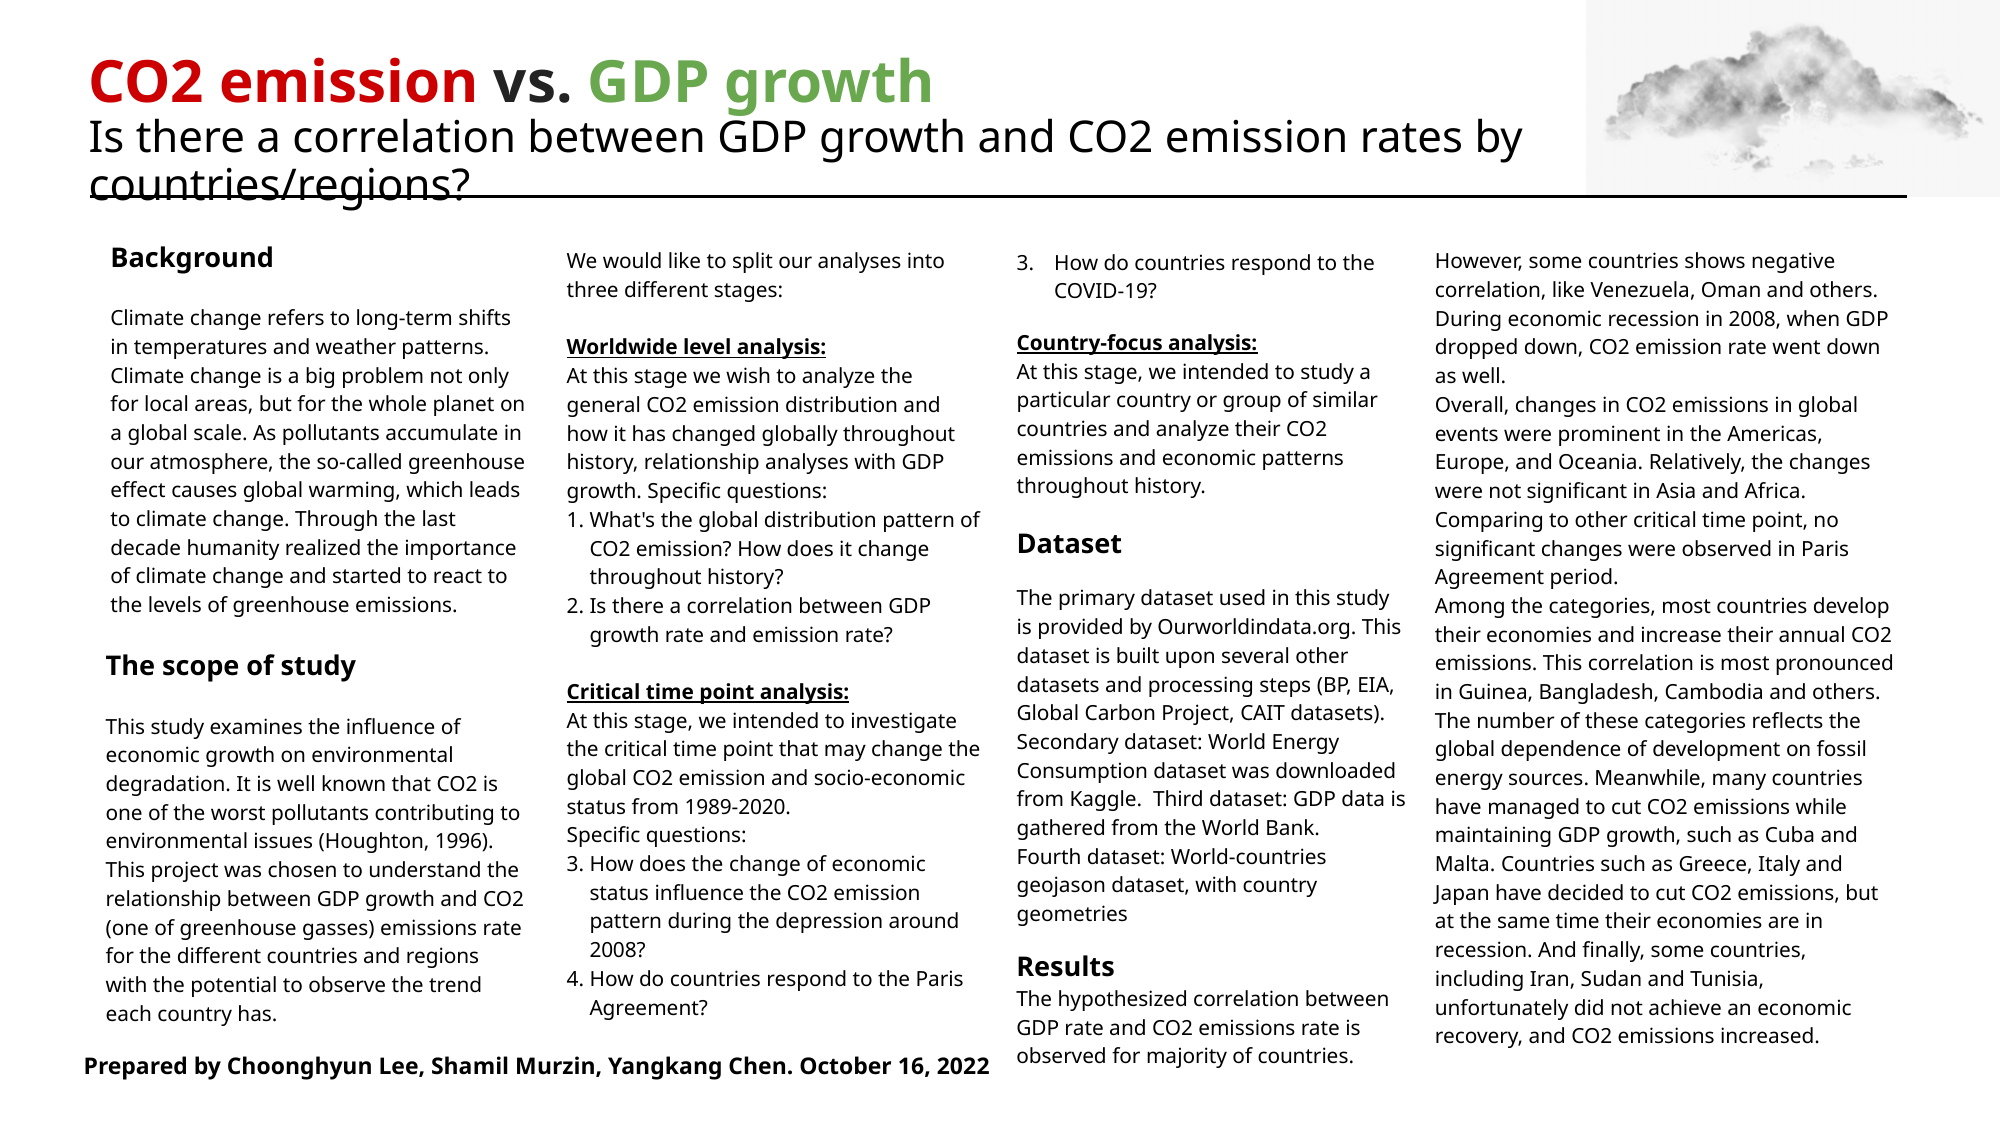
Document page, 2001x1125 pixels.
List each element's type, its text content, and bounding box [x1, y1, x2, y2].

list We would like to split our analyses into three different stages: Worldwide level analysis: At this stage we wish to analyze the general CO2 emission distribution and how it has changed globally throughout history, relationship analyses with GDP growth. Specific questions: What's the global distribution pattern of CO2 emission? How does it change throughout history? Is there a correlation between GDP growth rate and emission rate? Critical time point analysis: At this stage, we intended to investigate the critical time point that may change the global CO2 emission and socio-economic status from 1989-2020. Specific questions: How does the change of economic status influence the CO2 emission pattern during the depression around 2008? How do countries respond to the Paris Agreement? [546, 224, 1006, 1011]
title CO2 emission vs. GDP growth Is there a correlation between GDP growth and CO2 emission rates by countries/regions? [68, 31, 1581, 197]
list How do countries respond to the COVID-19? Country-focus analysis: At this stage, we intended to study a particular country or group of similar countries and analyze their CO2 emissions and economic patterns throughout history. Dataset The primary dataset used in this study is provided by Ourworldindata.org. This dataset is built upon several other datasets and processing steps (BP, EIA, Global Carbon Project, CAIT datasets). Secondary dataset: World Energy Consumption dataset was downloaded from Kaggle. Third dataset: GDP data is gathered from the World Bank. Fourth dataset: World-countries geojason dataset, with country geometries [996, 225, 1414, 901]
list Background Climate change refers to long-term shifts in temperatures and weather patterns. Climate change is a big problem not only for local areas, but for the whole planet on a global scale. As pollutants accumulate in our atmosphere, the so-called greenhouse effect causes global warming, which leads to climate change. Through the last decade humanity realized the importance of climate change and started to react to the levels of greenhouse emissions. [90, 215, 550, 635]
text_box Results The hypothesized correlation between GDP rate and CO2 emissions rate is observed for majority of countries. [1001, 929, 1423, 1083]
list However, some countries shows negative correlation, like Venezuela, Oman and others. During economic recession in 2008, when GDP dropped down, CO2 emission rate went down as well. Overall, changes in CO2 emissions in global events were prominent in the Americas, Europe, and Oceania. Relatively, the changes were not significant in Asia and Africa. Comparing to other critical time point, no significant changes were observed in Paris Agreement period. Among the categories, most countries develop their economies and increase their annual CO2 emissions. This correlation is most pronounced in Guinea, Bangladesh, Cambodia and others. The number of these categories reflects the global dependence of development on fossil energy sources. Meanwhile, many countries have managed to cut CO2 emissions while maintaining GDP growth, such as Cuba and Malta. Countries such as Greece, Italy and Japan have decided to cut CO2 emissions, but at the same time their economies are in recession. And finally, some countries, including Iran, Sudan and Tunisia, unfortunately did not achieve an economic recovery, and CO2 emissions increased. [1414, 224, 1917, 1101]
text_box Prepared by Choonghyun Lee, Shamil Murzin, Yangkang Chen. October 16, 2022 [68, 1038, 1066, 1094]
picture [1586, 0, 2000, 197]
text_box The scope of study This study examines the influence of economic growth on environmental degradation. It is well known that CO2 is one of the worst pollutants contributing to environmental issues (Houghton, 1996). This project was chosen to understand the relationship between GDP growth and CO2 (one of greenhouse gasses) emissions rate for the different countries and regions with the potential to observe the trend each country has. [85, 623, 545, 1019]
